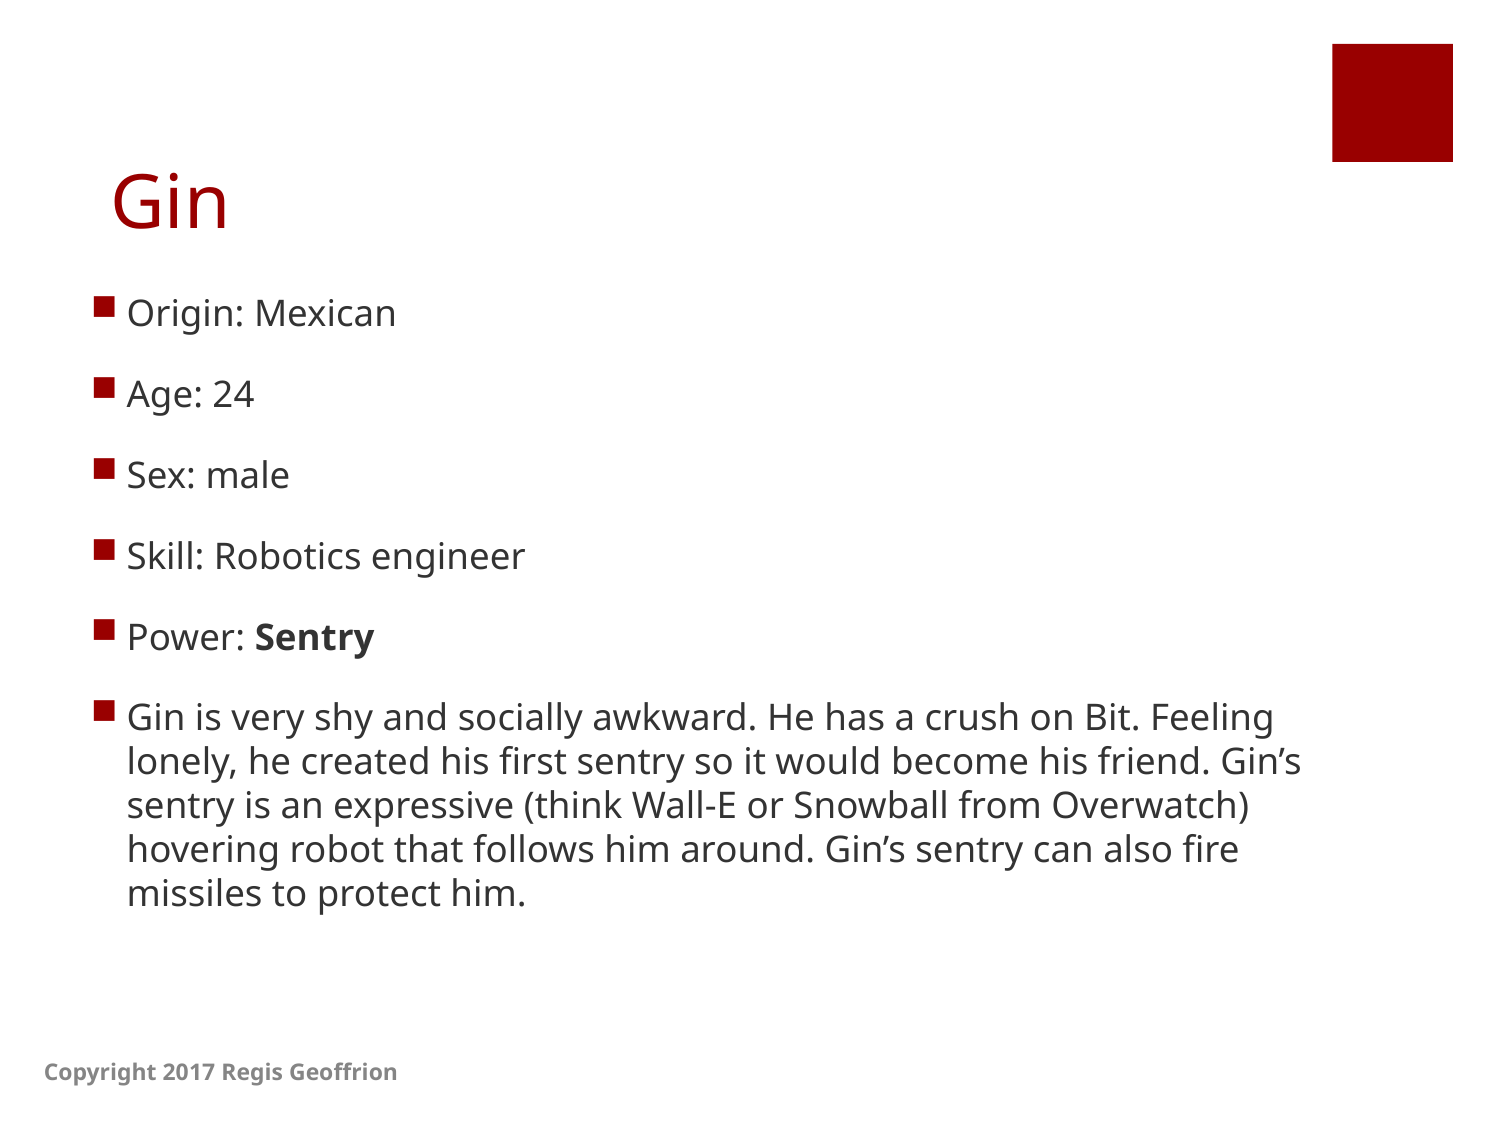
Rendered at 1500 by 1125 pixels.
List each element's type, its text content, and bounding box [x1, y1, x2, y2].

list Origin: Mexican Age: 24 Sex: male Skill: Robotics engineer Power: Sentry Gin is very shy and socially awkward. He has a crush on Bit. Feeling lonely, he created his first sentry so it would become his friend. Gin’s sentry is an expressive (think Wall-E or Snowball from Overwatch) hovering robot that follows him around. Gin’s sentry can also fire missiles to protect him. [75, 282, 1335, 925]
footer Copyright 2017 Regis Geoffrion [28, 1042, 1015, 1103]
title Gin [95, 63, 1163, 252]
